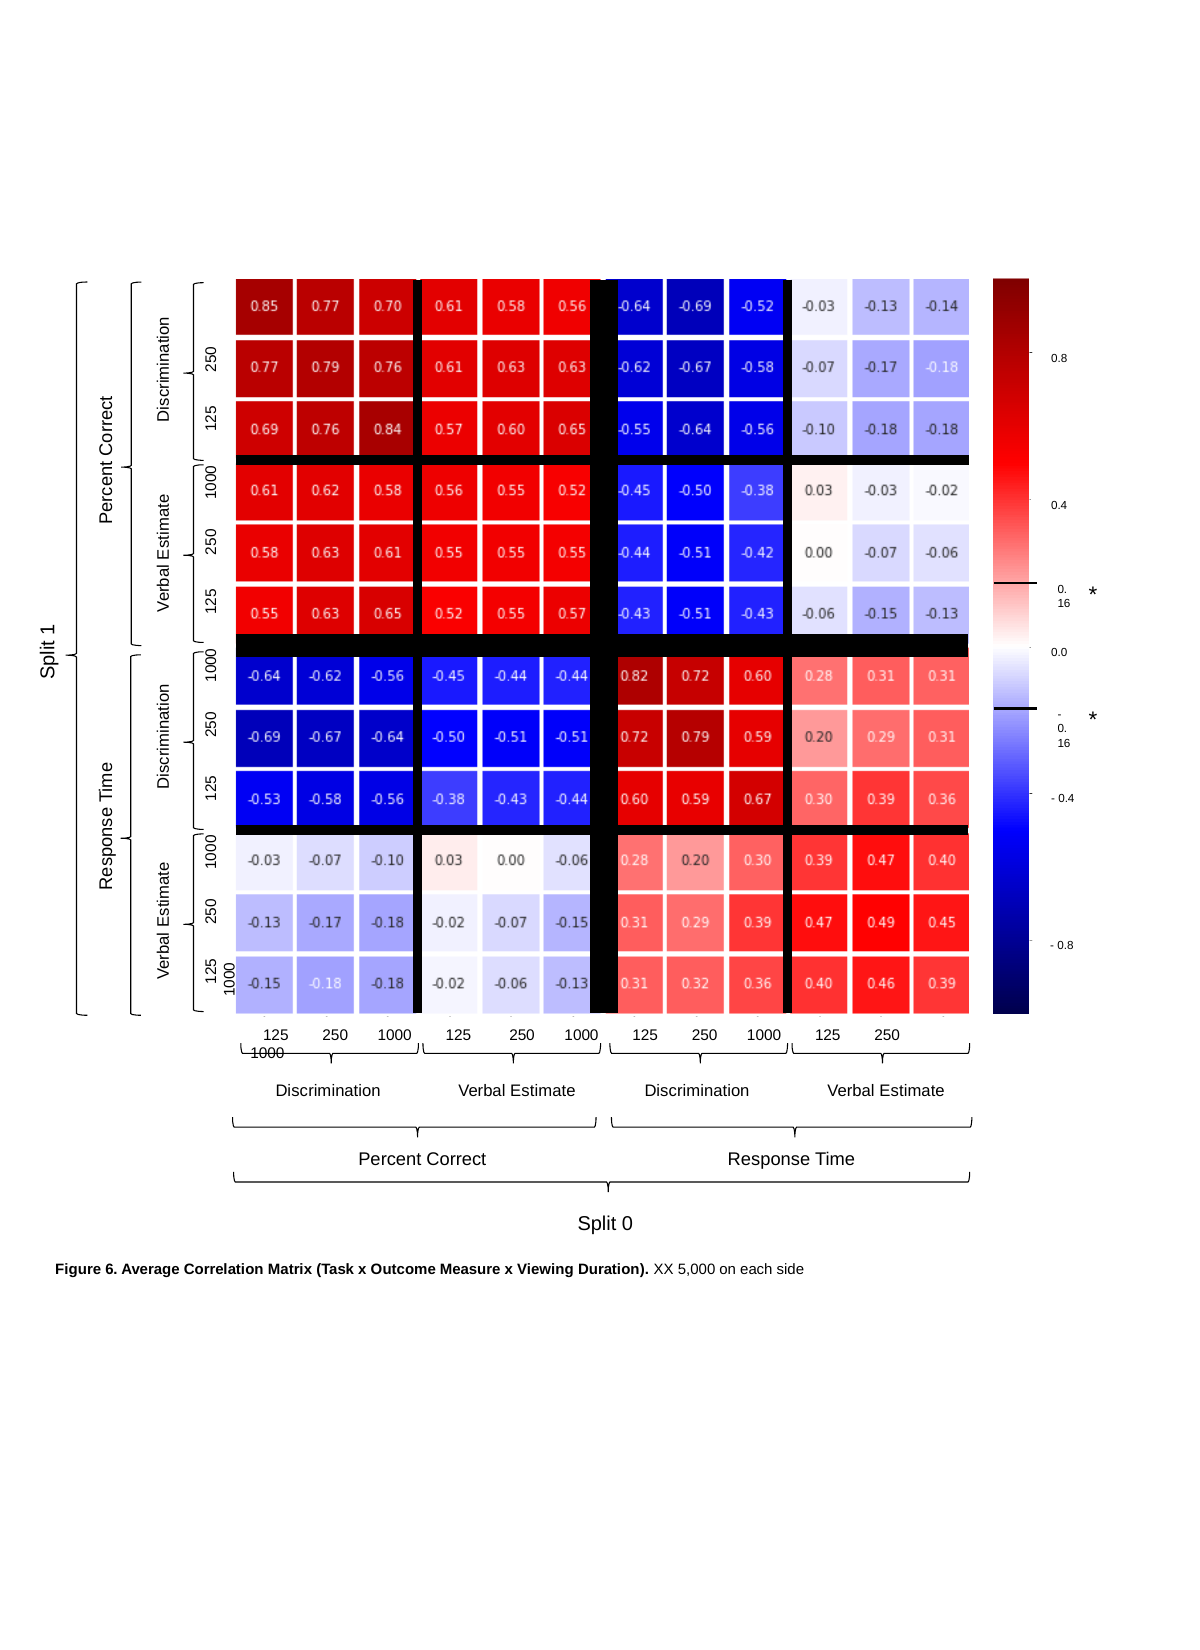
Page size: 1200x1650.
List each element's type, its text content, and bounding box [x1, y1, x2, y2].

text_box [26, 273, 1132, 1242]
text_box Figure 6. Average Correlation Matrix (Task x Outcome Measure x Viewing Duration). XX 5,000 on each side [40, 1251, 1086, 1299]
